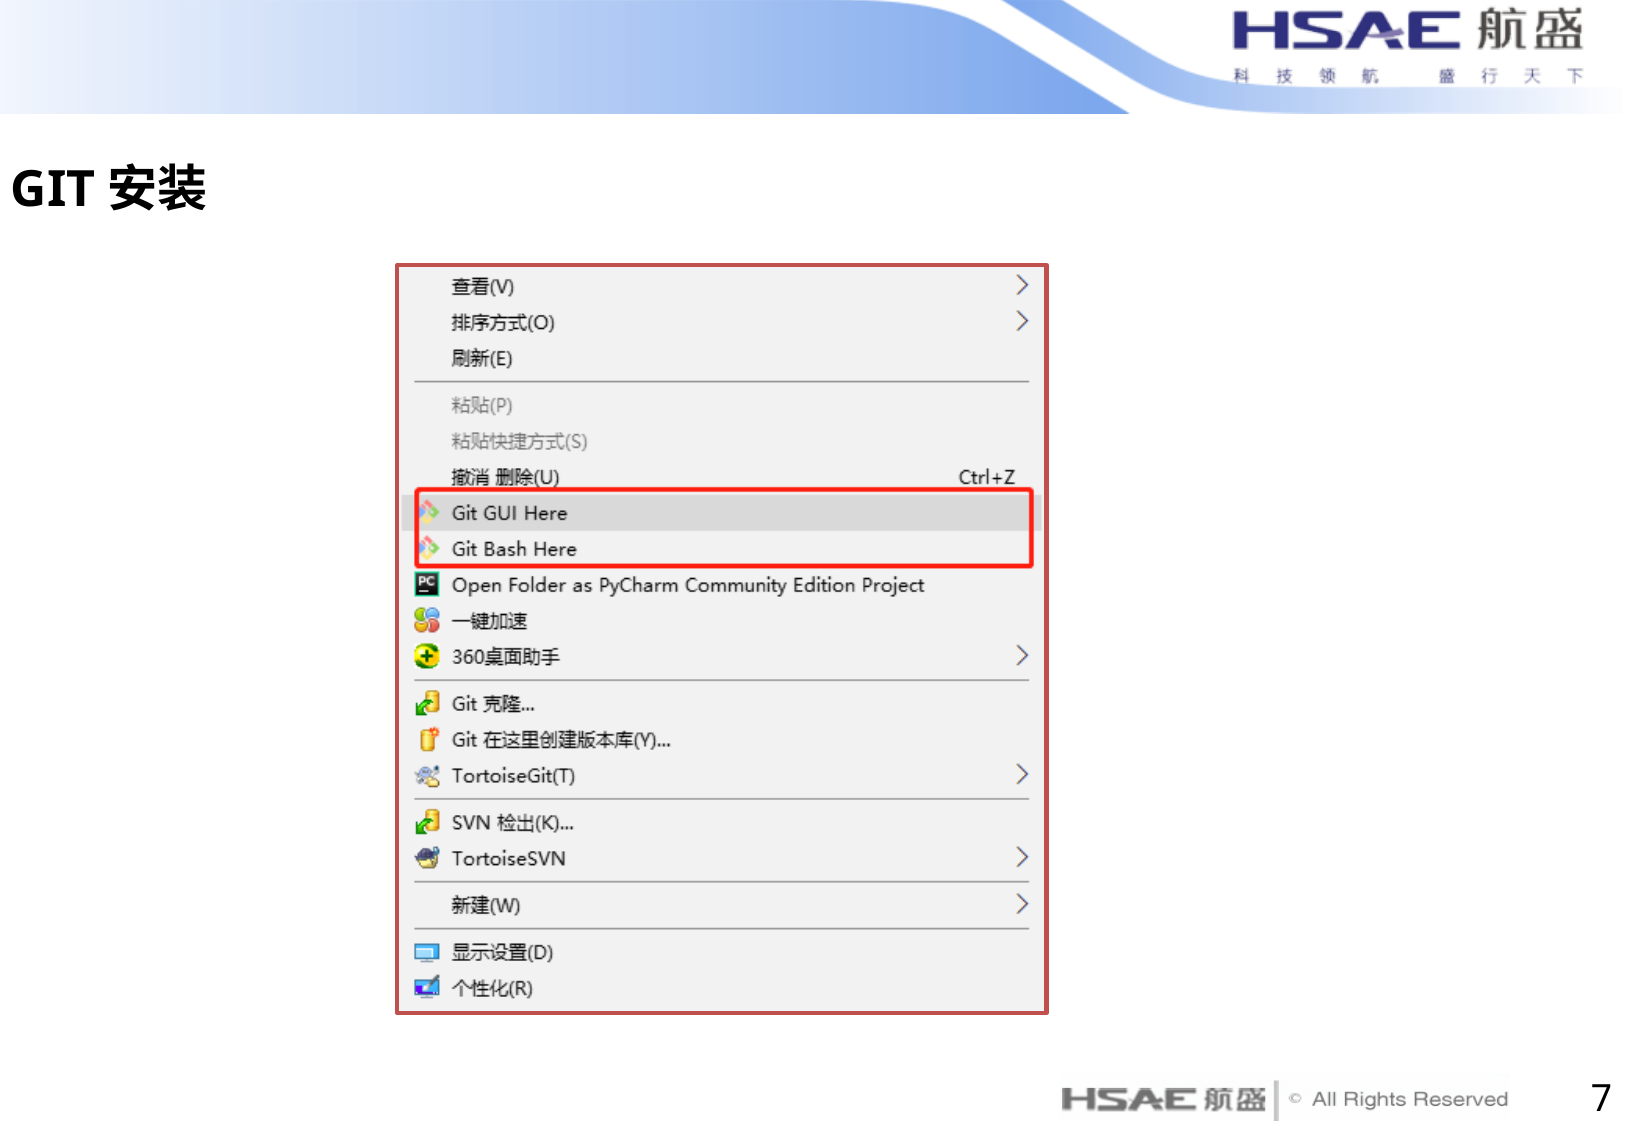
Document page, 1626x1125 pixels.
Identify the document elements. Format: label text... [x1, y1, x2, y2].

picture [1058, 1073, 1510, 1121]
picture [0, 0, 1625, 114]
text_box GIT安装 [0, 148, 223, 224]
picture [398, 266, 1045, 1012]
